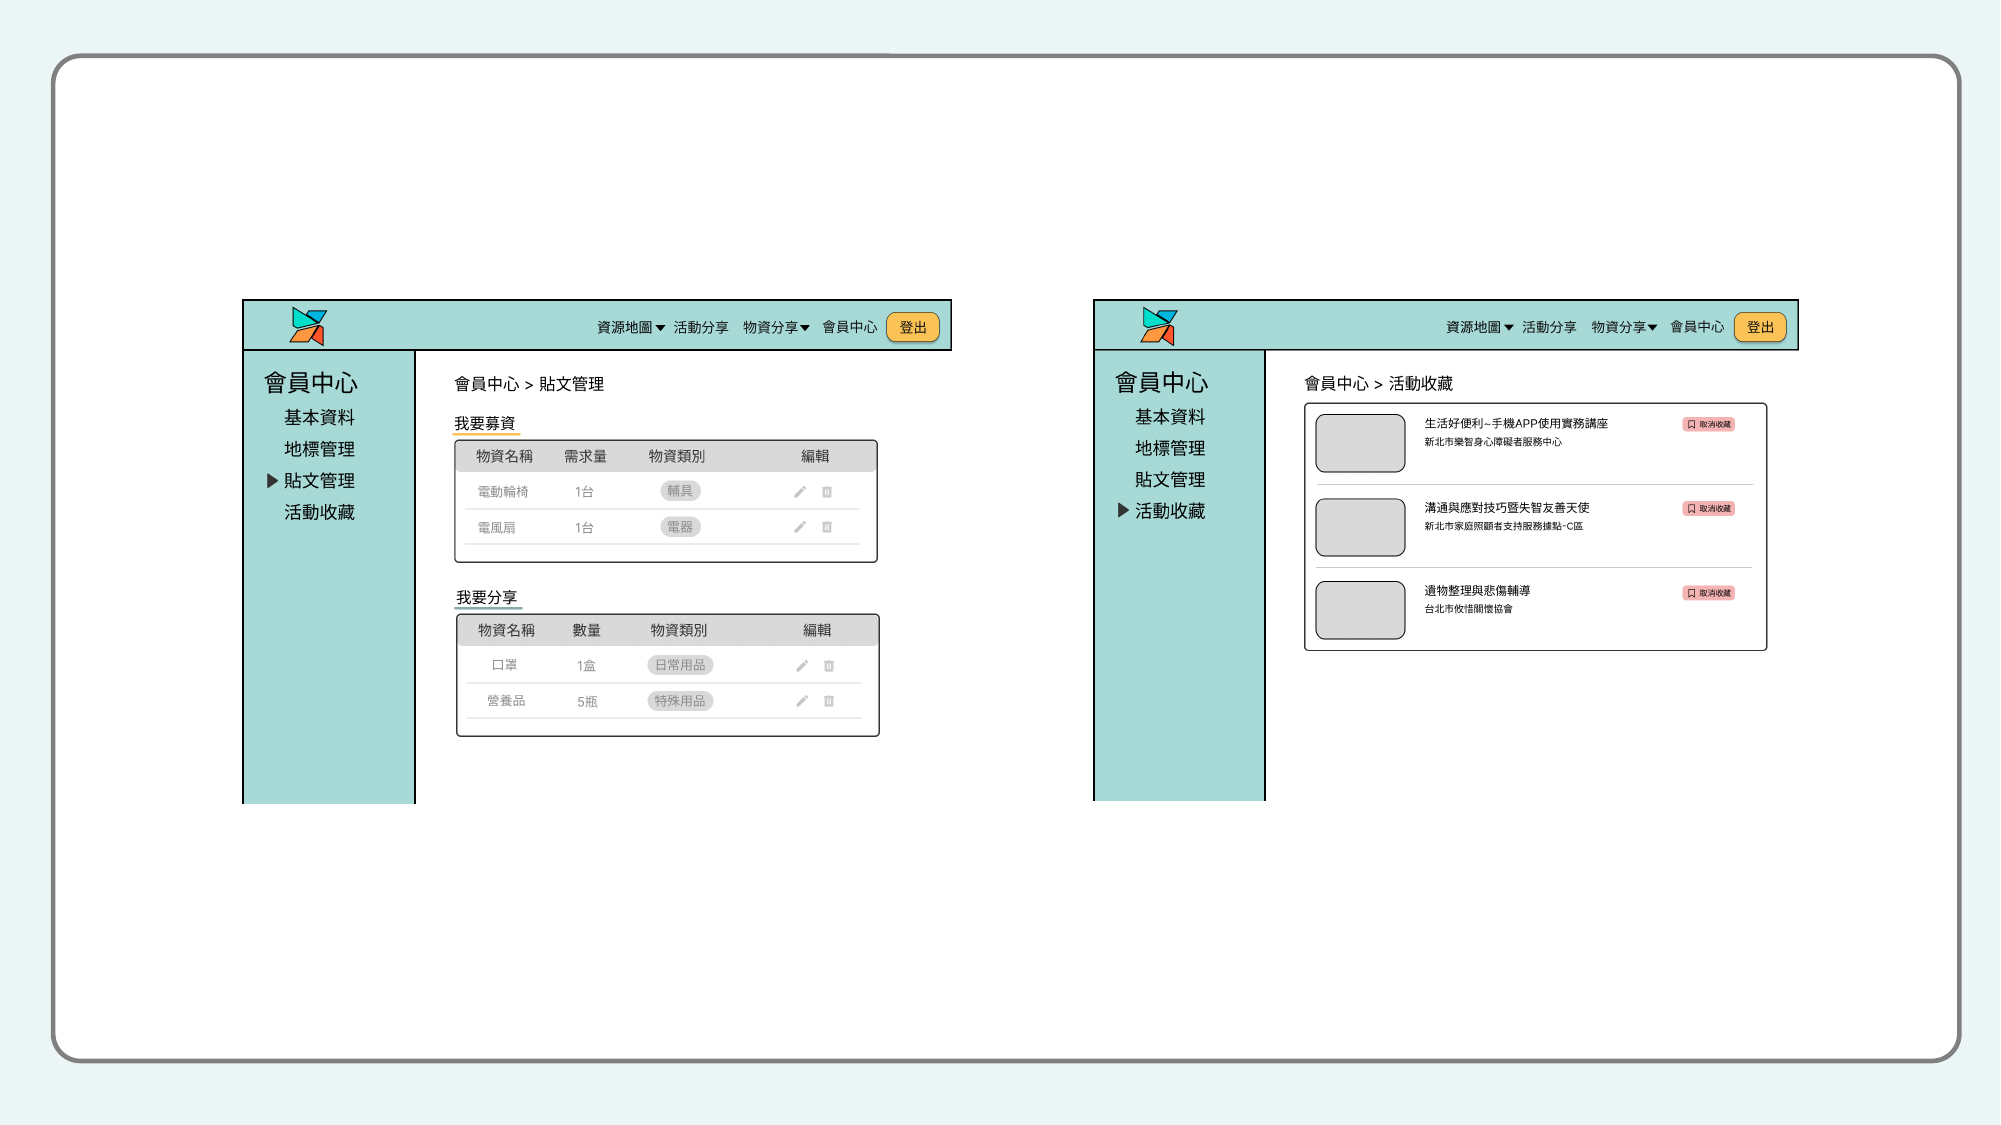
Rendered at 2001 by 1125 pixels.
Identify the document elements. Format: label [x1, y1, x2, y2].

text_box [52, 54, 1961, 1063]
picture [242, 299, 952, 804]
picture [1093, 299, 1799, 801]
